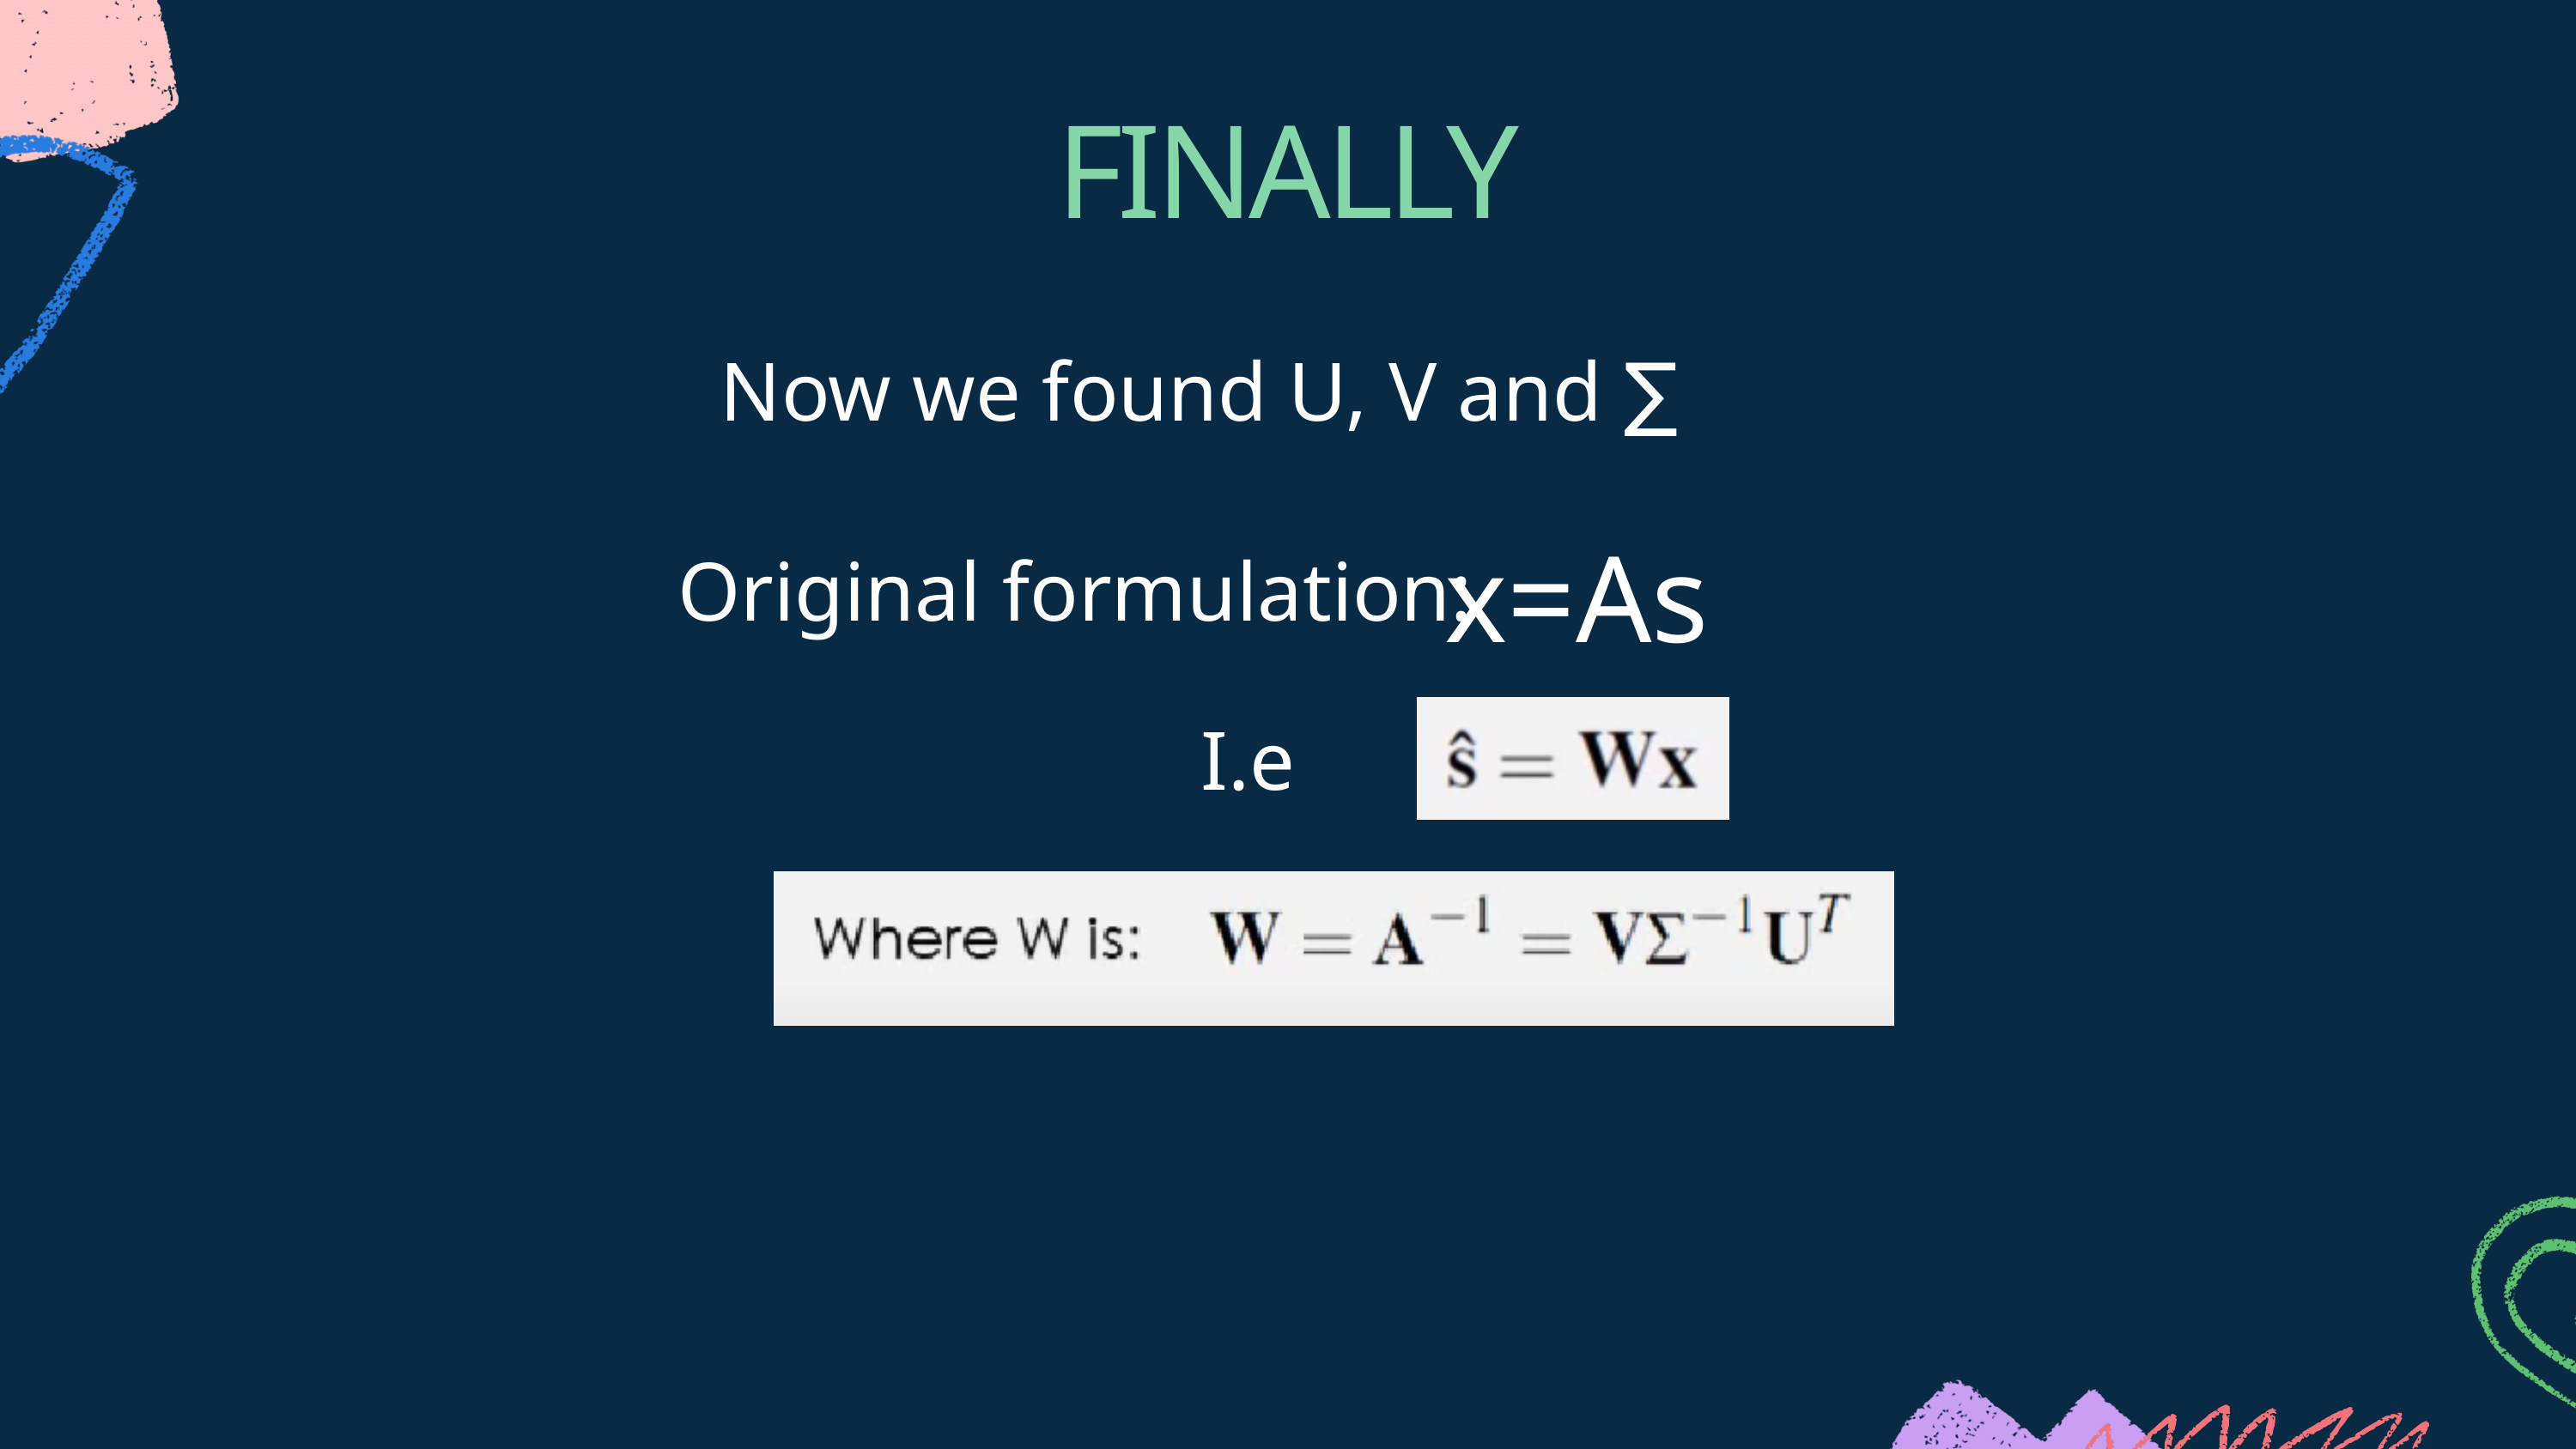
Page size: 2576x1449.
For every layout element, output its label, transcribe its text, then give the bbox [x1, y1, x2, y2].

picture [2432, 1160, 2576, 1410]
text_box FINALLY [349, 115, 2227, 245]
picture [0, 0, 185, 403]
text_box I.e [1200, 709, 1376, 807]
text_box Now we found U, V and ∑ [720, 340, 1687, 438]
picture [1873, 1304, 2432, 1449]
picture [774, 871, 1894, 1027]
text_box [677, 530, 1729, 673]
picture [1416, 697, 1729, 820]
